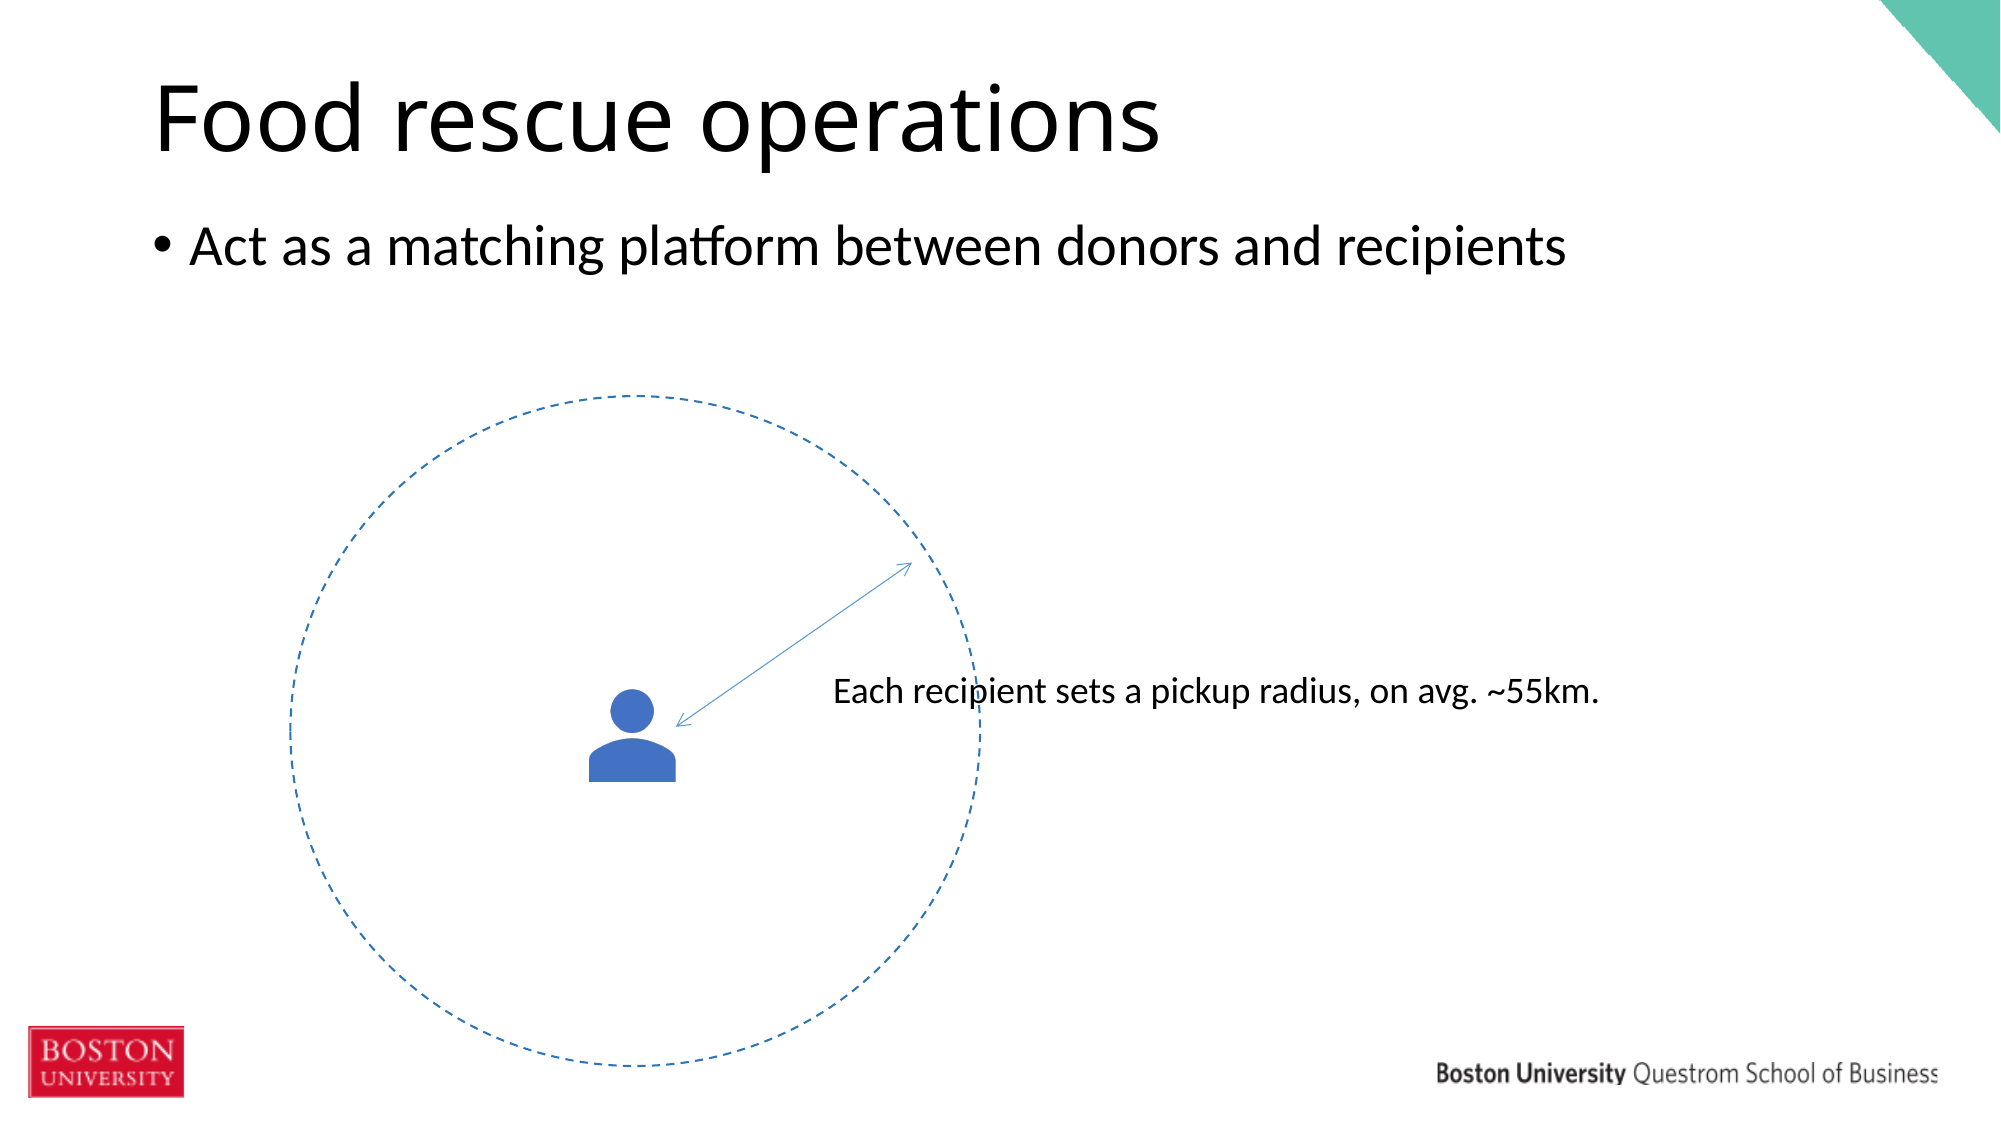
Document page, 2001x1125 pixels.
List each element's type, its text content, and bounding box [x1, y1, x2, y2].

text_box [675, 562, 913, 727]
text_box [289, 395, 982, 1068]
picture [567, 670, 697, 801]
list Act as a matching platform between donors and recipients [137, 207, 1912, 1014]
text_box Each recipient sets a pickup radius, on avg. ~55km. [913, 658, 1617, 719]
picture [1821, 0, 2001, 159]
title Food rescue operations [137, 59, 1863, 185]
